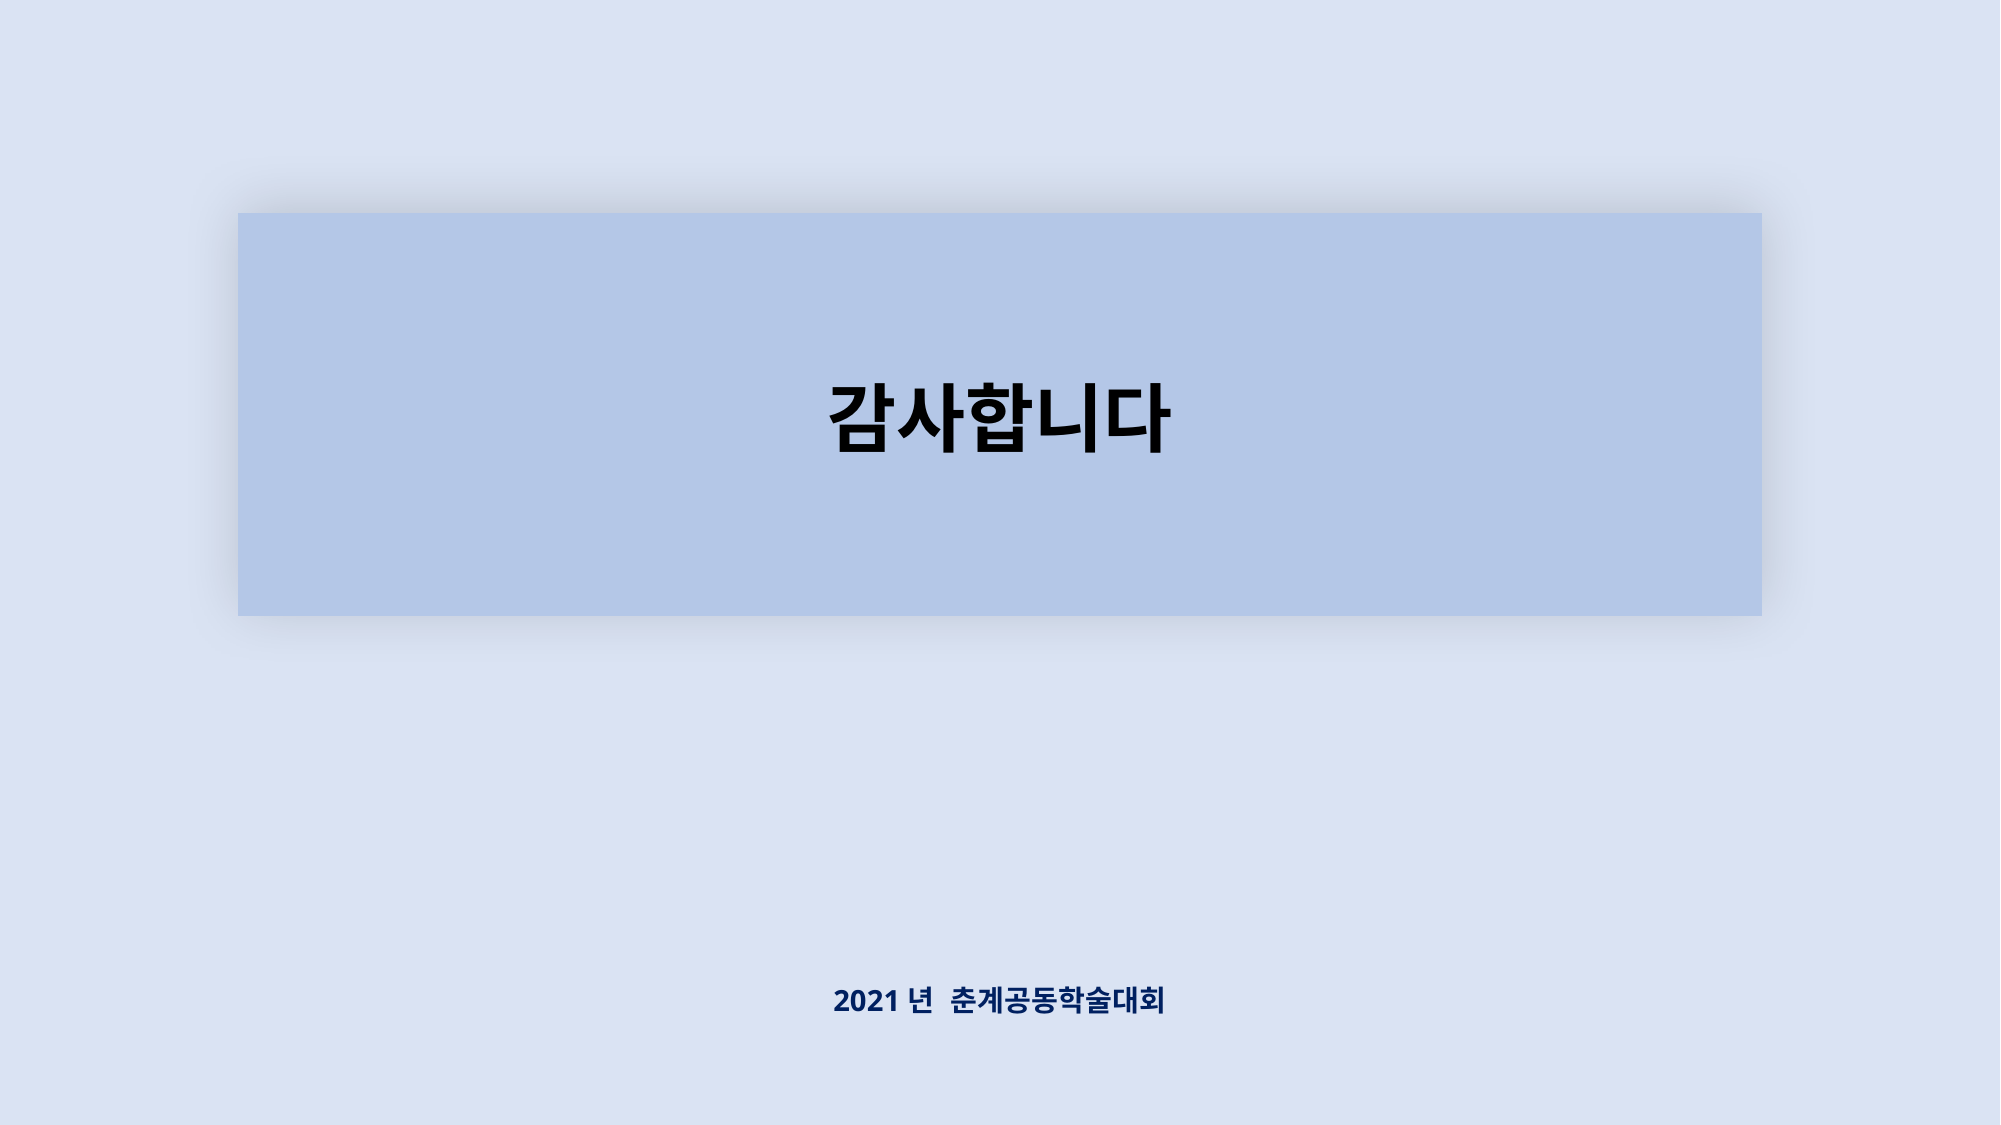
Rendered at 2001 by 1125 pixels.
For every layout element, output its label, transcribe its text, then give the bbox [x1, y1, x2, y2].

text_box 감사합니다 [812, 363, 1188, 469]
text_box 2021년 춘계공동학술대회 [645, 969, 1355, 1030]
text_box [238, 213, 1762, 616]
